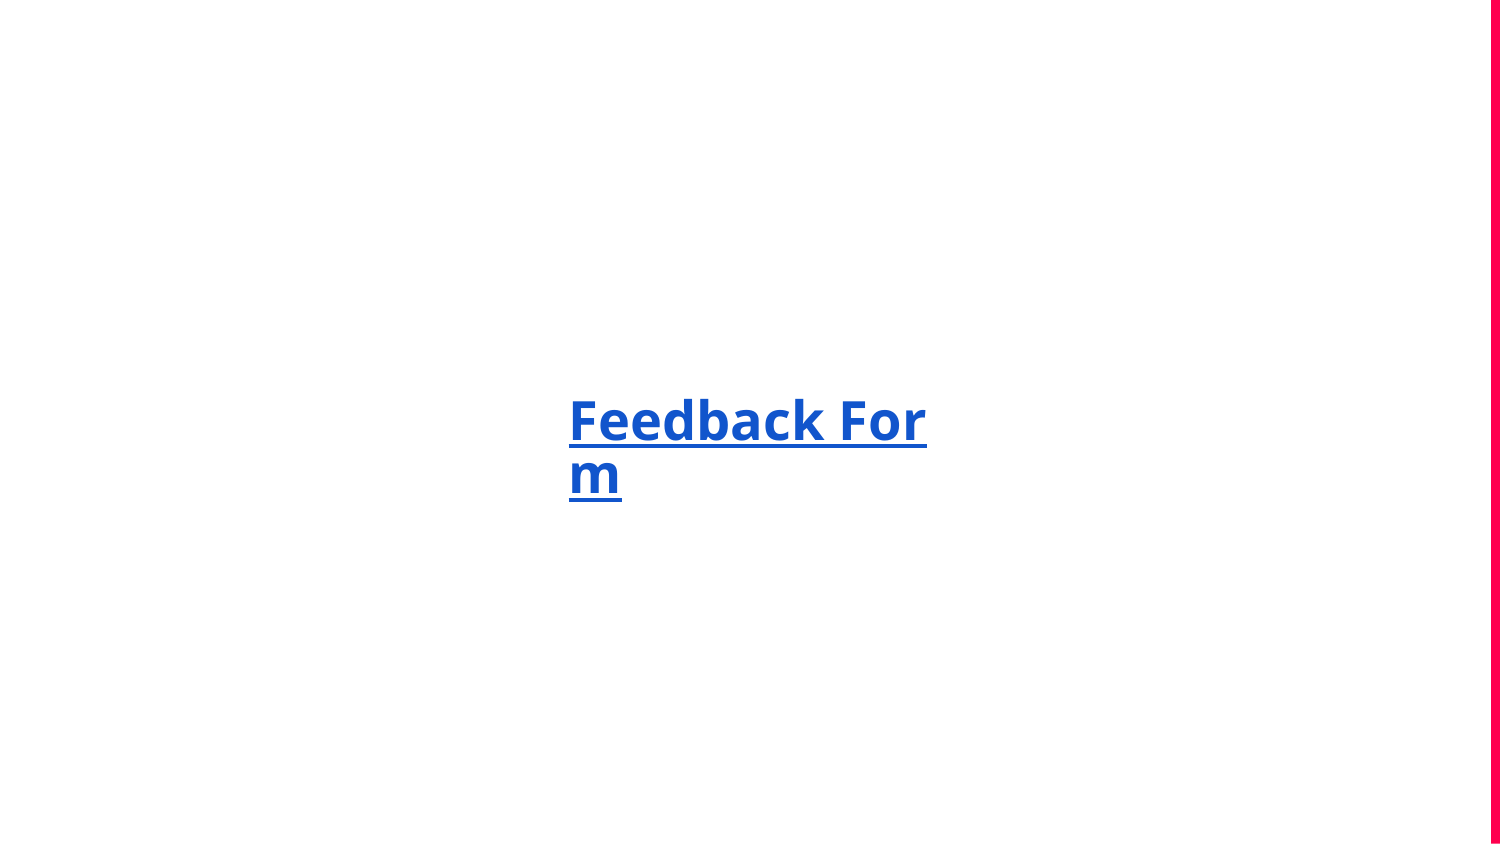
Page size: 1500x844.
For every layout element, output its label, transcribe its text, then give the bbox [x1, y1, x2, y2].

title Feedback Form [553, 370, 947, 473]
